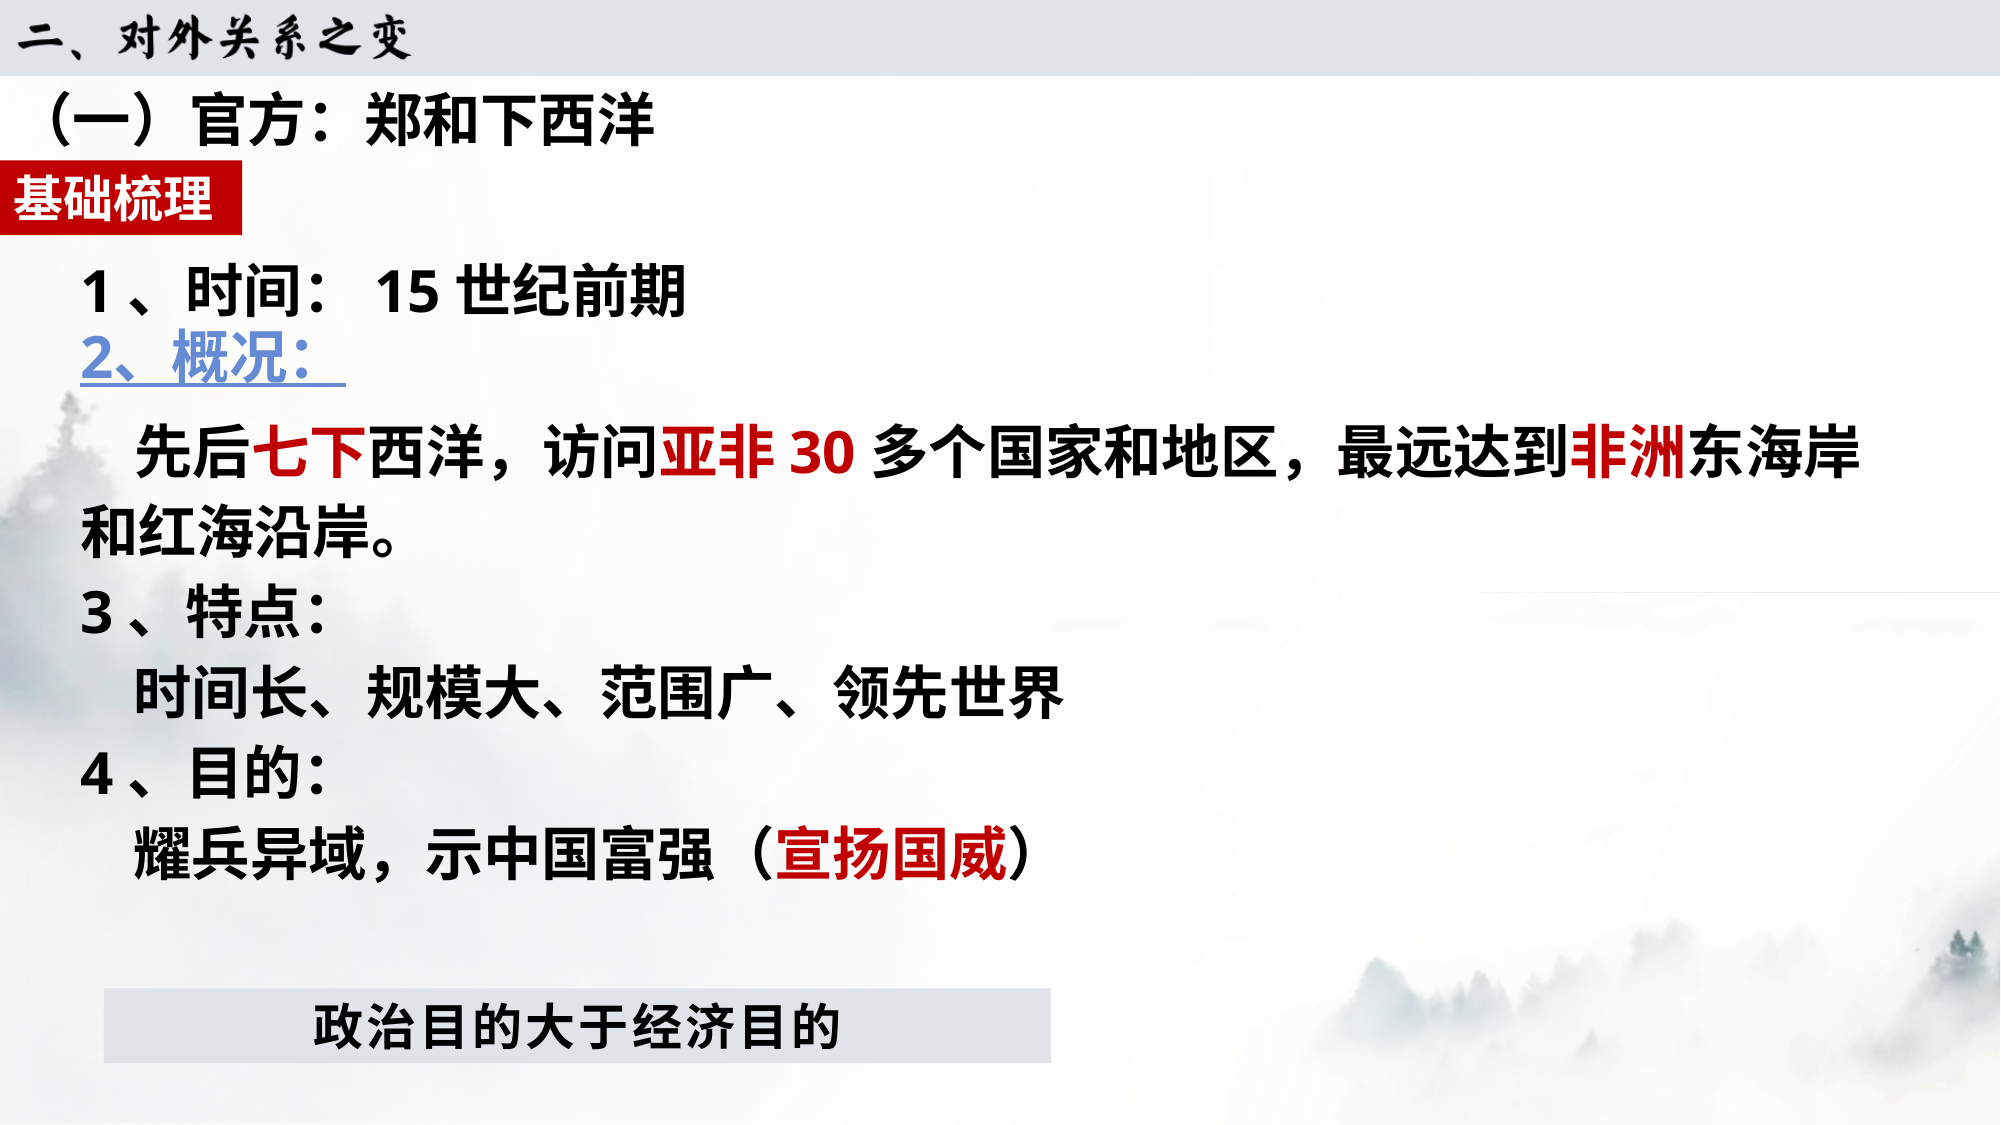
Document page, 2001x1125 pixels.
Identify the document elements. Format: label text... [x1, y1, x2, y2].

text_box （一）官方：郑和下西洋 [0, 76, 965, 161]
picture [0, 0, 2001, 1125]
text_box 政治目的大于经济目的 [103, 988, 1051, 1064]
text_box 1、时间：15世纪前期 2、概况： 先后七下西洋，访问亚非30多个国家和地区，最远达到非洲东海岸和红海沿岸。 3、特点： 时间长、规模大、范围广、领先世界 4、目的： 耀兵异域，示中国富强（宣扬国威） [65, 235, 1877, 895]
text_box 基础梳理 [0, 160, 243, 236]
